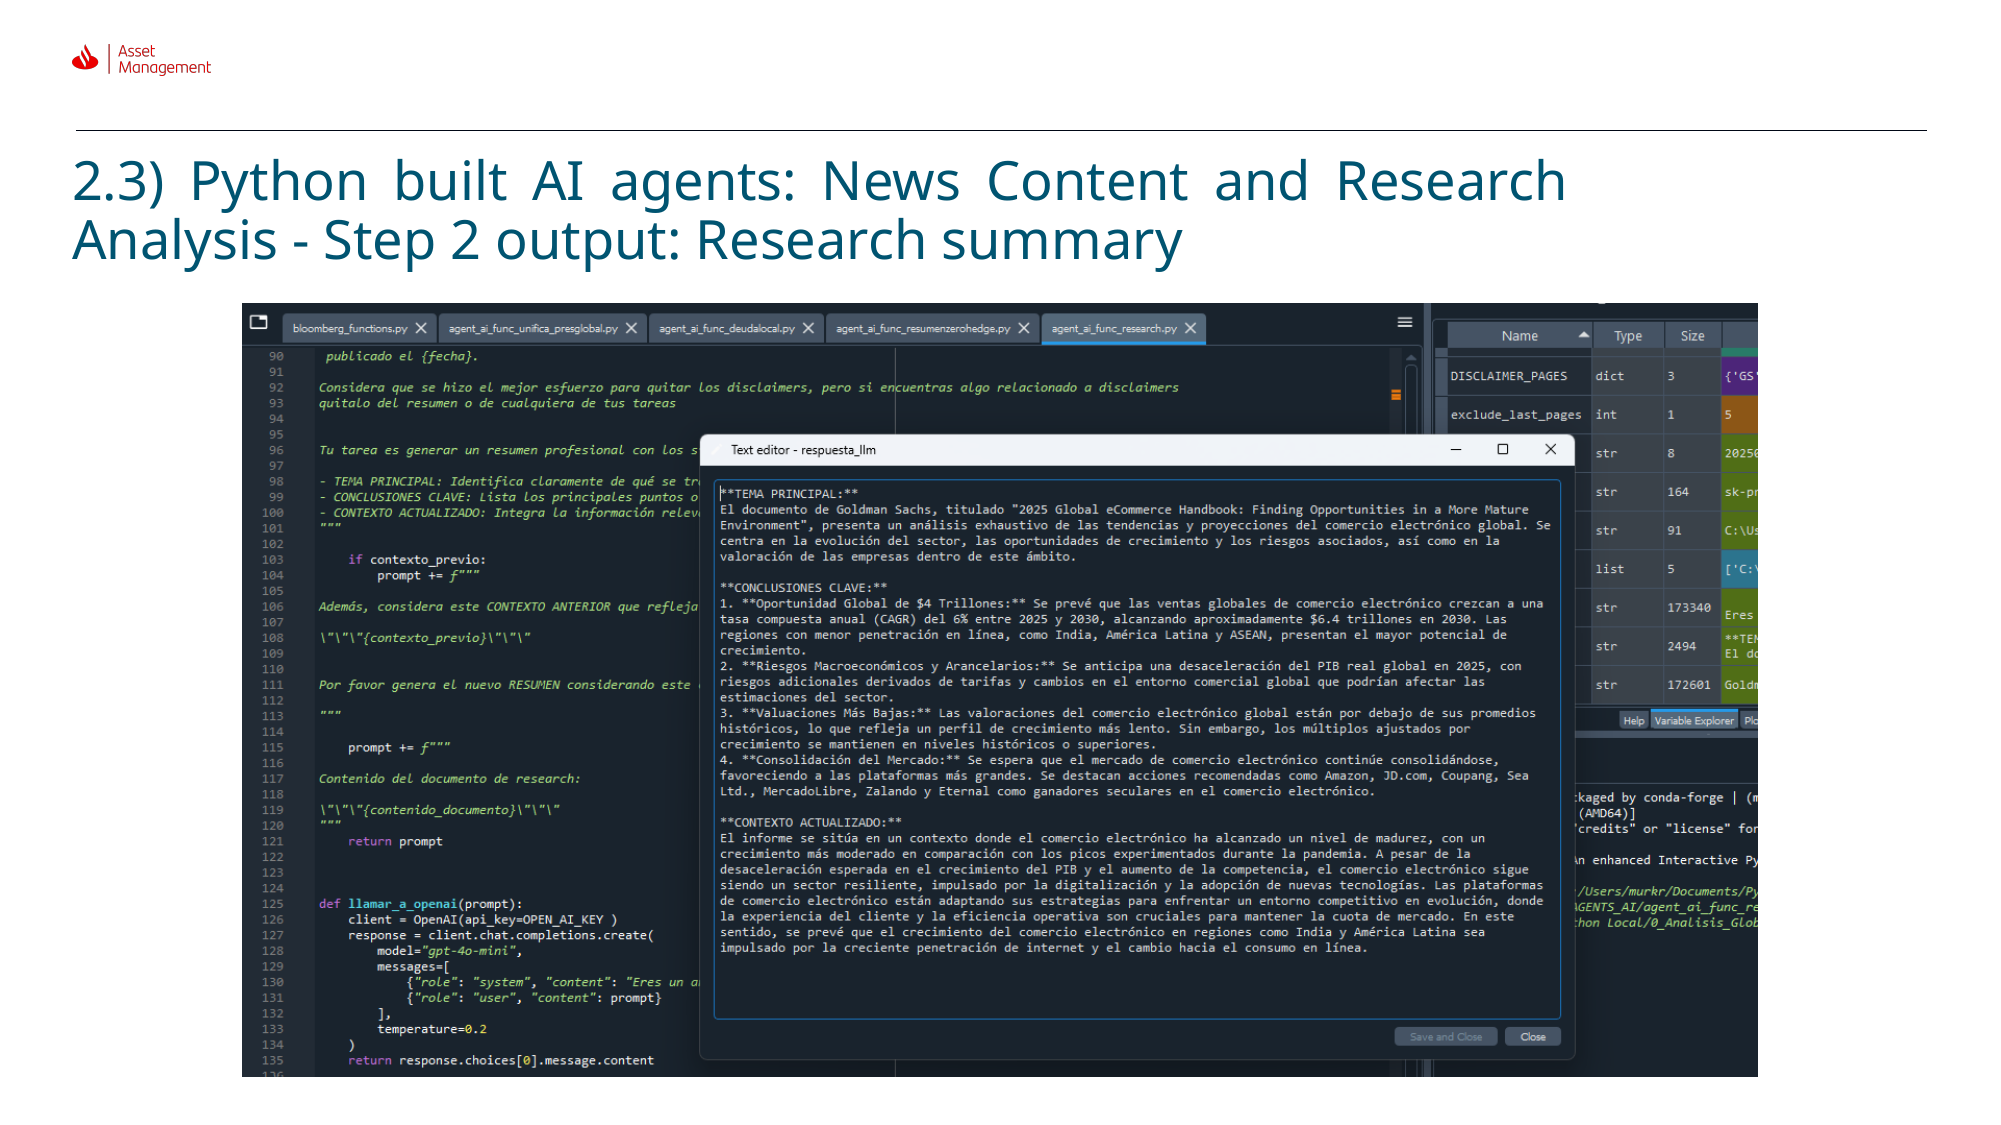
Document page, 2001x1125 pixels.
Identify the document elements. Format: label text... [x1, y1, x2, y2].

title 2.3) Python built AI agents: News Content and Research Analysis - Step 2 output: Research summary [72, 154, 1570, 276]
picture [72, 44, 211, 76]
picture [242, 303, 1758, 1077]
